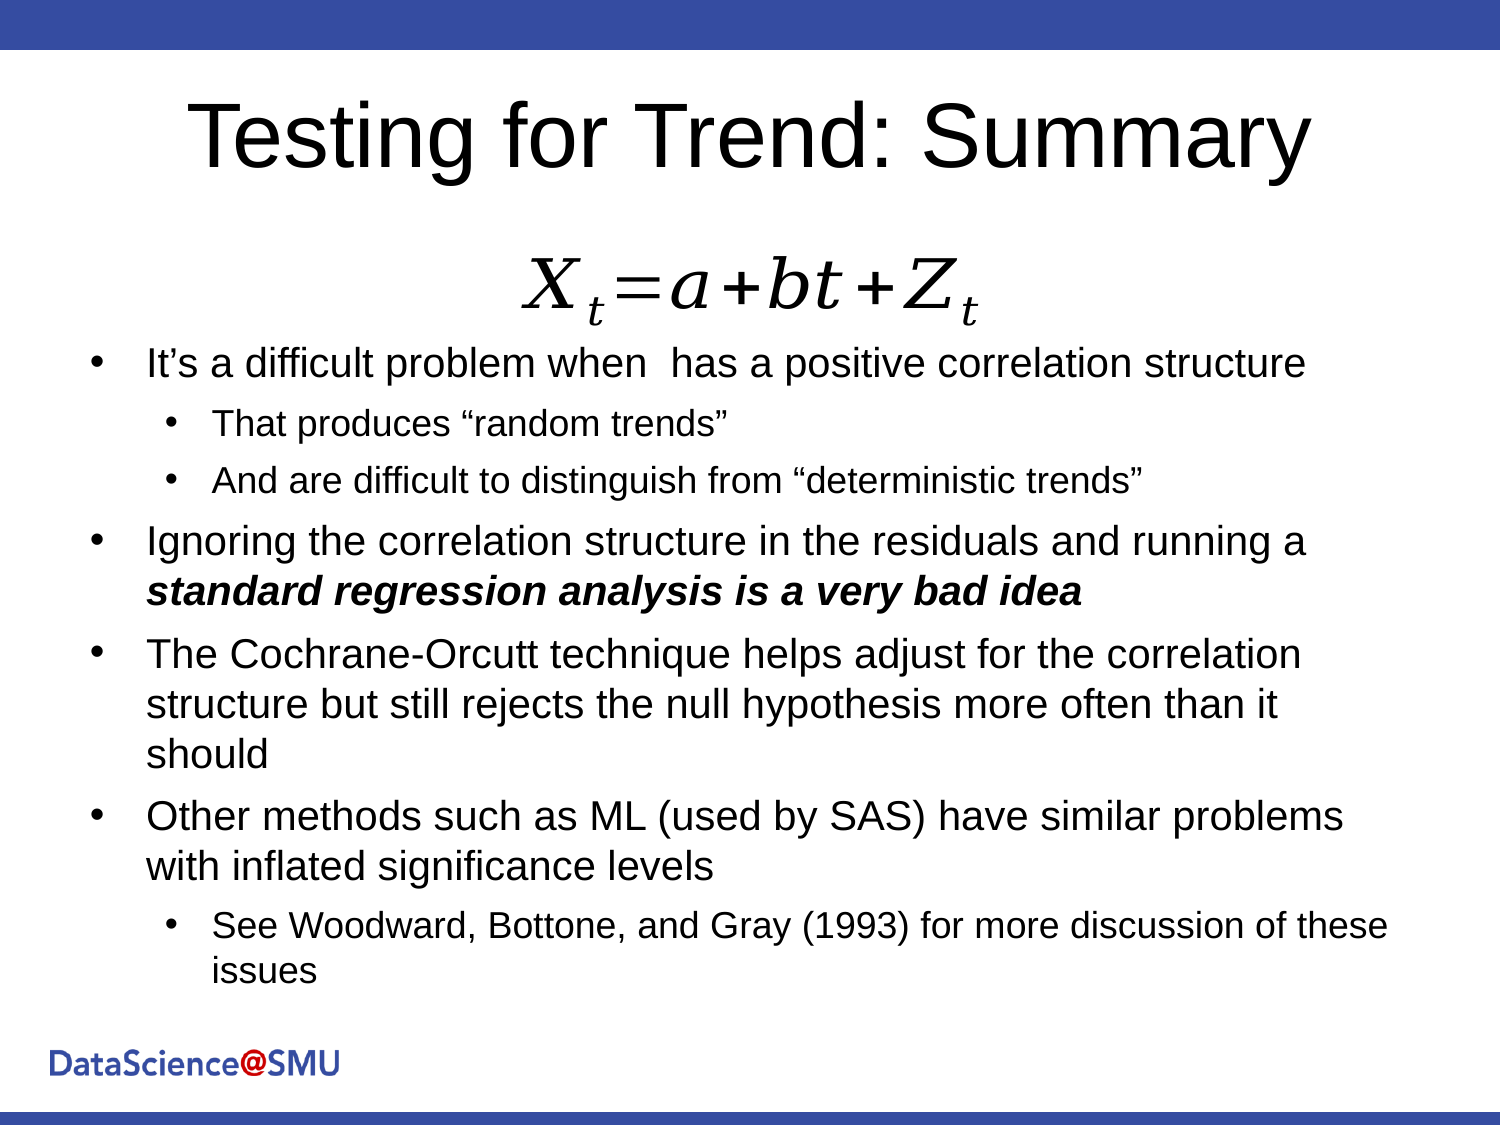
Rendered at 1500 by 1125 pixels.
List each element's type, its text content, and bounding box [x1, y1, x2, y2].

title Testing for Trend: Summary [75, 37, 1425, 225]
picture [50, 1049, 339, 1076]
